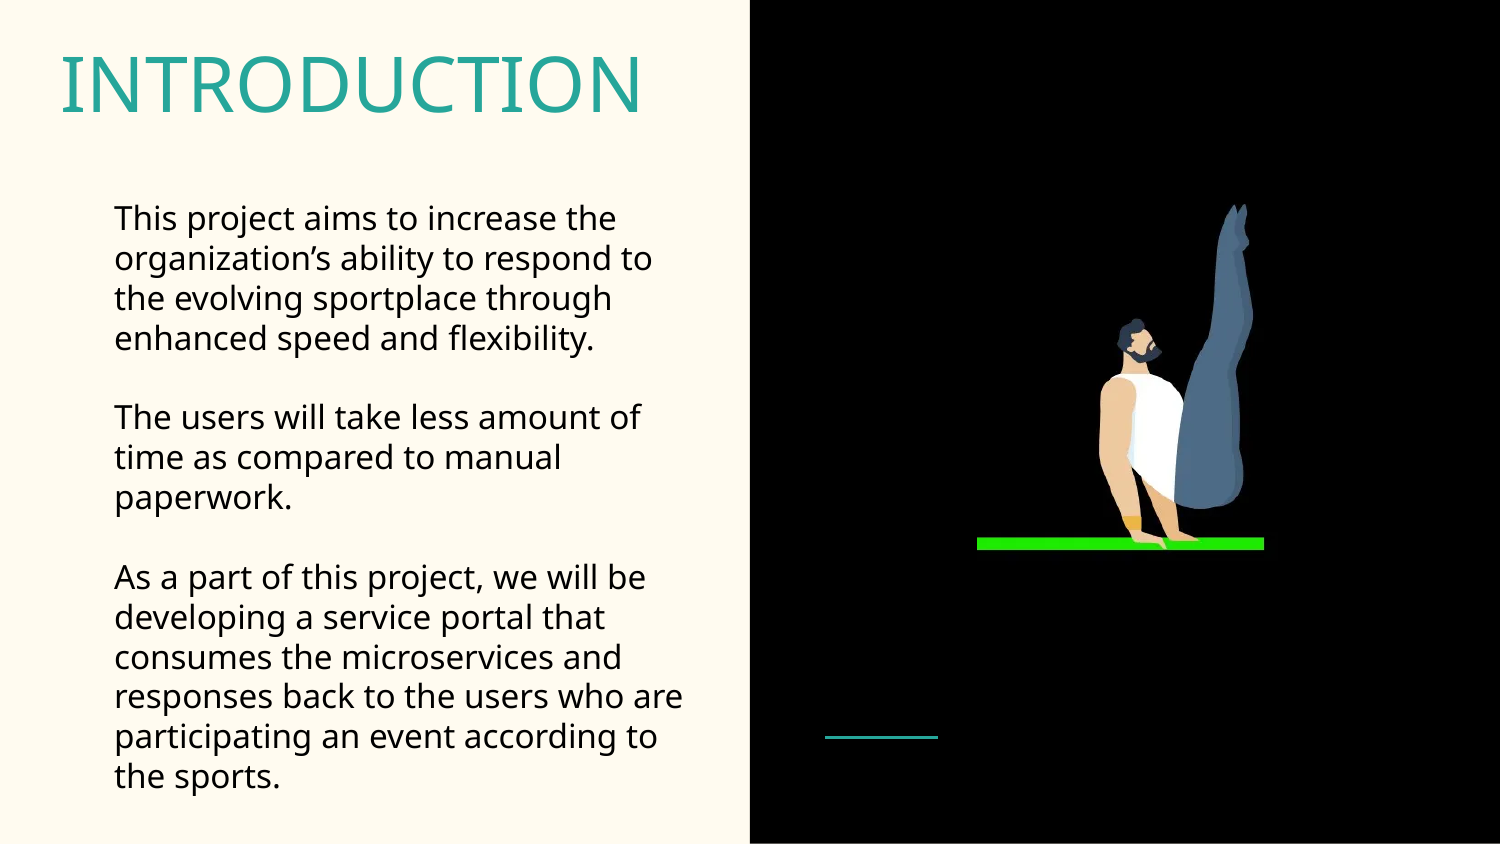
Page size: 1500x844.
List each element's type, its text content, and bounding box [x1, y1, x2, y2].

subtitle This project aims to increase the organization’s ability to respond to the evolving sportplace through enhanced speed and flexibility. The users will take less amount of time as compared to manual paperwork. As a part of this project, we will be developing a service portal that consumes the microservices and responses back to the users who are participating an event according to the sports. [32, 142, 719, 813]
picture [976, 142, 1329, 664]
title INTRODUCTION [20, 0, 685, 144]
